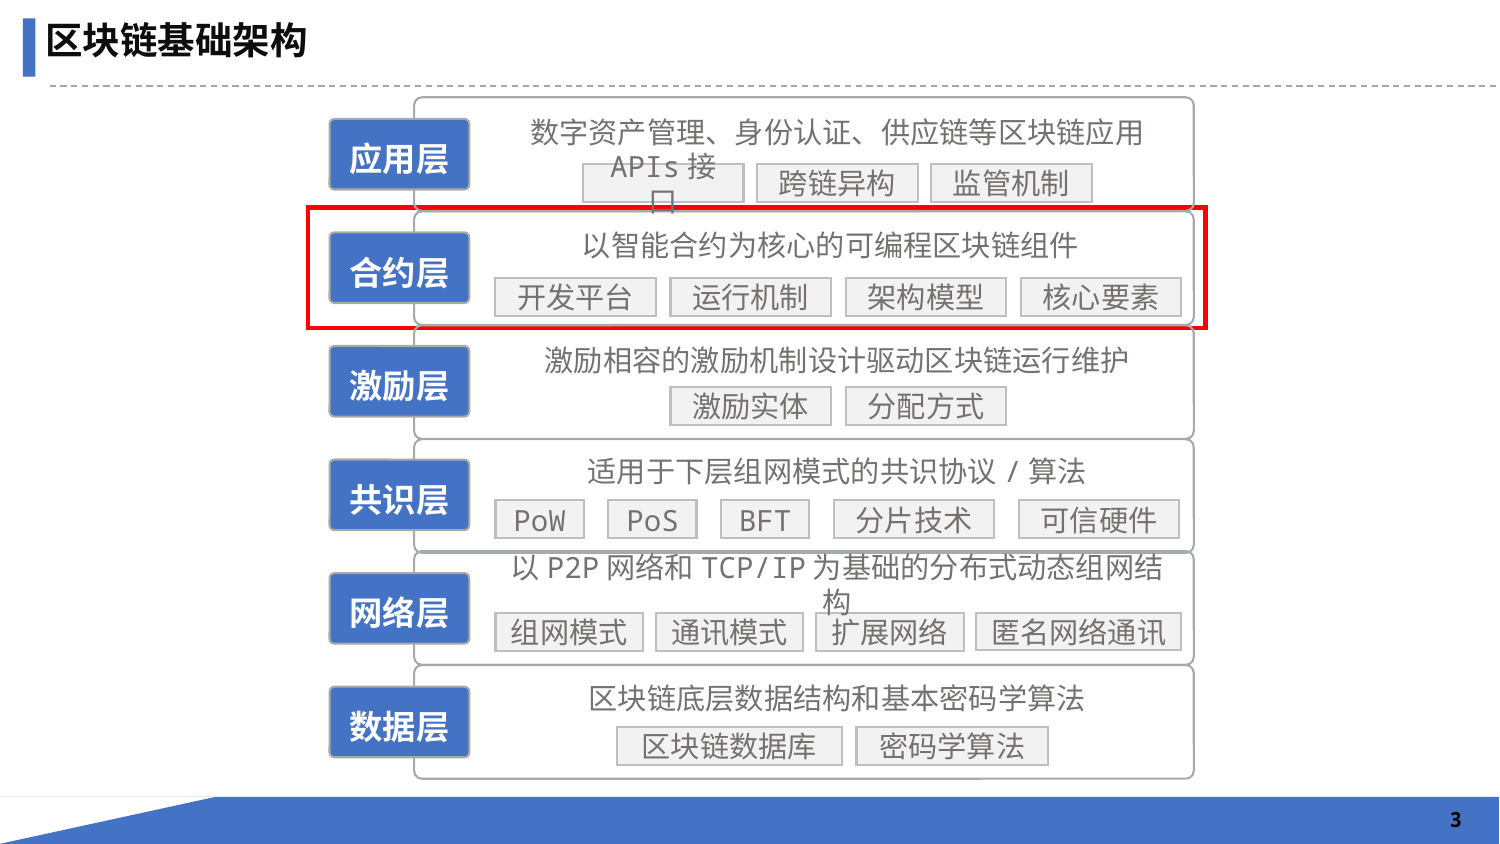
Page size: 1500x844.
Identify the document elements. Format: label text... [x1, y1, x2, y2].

text_box 以P2P网络和TCP/IP为基础的分布式动态组网结构 [494, 566, 1180, 604]
text_box 激励实体 [669, 386, 832, 426]
text_box 数据层 [329, 686, 470, 758]
text_box [414, 665, 1194, 779]
text_box 数字资产管理、身份认证、供应链等区块链应用 [494, 112, 1180, 152]
text_box 适用于下层组网模式的共识协议/算法 [494, 452, 1180, 489]
text_box 核心要素 [1020, 277, 1182, 317]
text_box 以智能合约为核心的可编程区块链组件 [507, 224, 1154, 265]
text_box 通讯模式 [655, 612, 804, 652]
text_box 区块链数据库 [616, 726, 843, 766]
text_box [414, 211, 1194, 325]
text_box 跨链异构 [756, 163, 919, 203]
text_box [0, 796, 1499, 844]
text_box 共识层 [329, 459, 470, 531]
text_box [22, 10, 1499, 86]
text_box 密码学算法 [855, 726, 1049, 766]
text_box BFT [720, 499, 810, 539]
text_box 合约层 [329, 232, 470, 304]
text_box 组网模式 [494, 612, 644, 652]
text_box 应用层 [329, 118, 470, 190]
text_box 匿名网络通讯 [975, 612, 1182, 651]
text_box PoW [494, 499, 585, 539]
text_box 分片技术 [833, 499, 995, 539]
text_box 激励层 [329, 345, 470, 417]
text_box 区块链底层数据结构和基本密码学算法 [494, 679, 1180, 717]
text_box 分配方式 [845, 386, 1007, 426]
text_box PoS [607, 499, 698, 539]
text_box [414, 325, 1194, 439]
text_box 激励相容的激励机制设计驱动区块链运行维护 [494, 341, 1180, 378]
text_box 运行机制 [669, 277, 832, 317]
text_box APIs接口 [582, 163, 745, 203]
text_box [414, 551, 1194, 665]
text_box 扩展网络 [815, 612, 965, 652]
text_box [1189, 207, 1207, 329]
text_box 开发平台 [494, 277, 657, 317]
text_box [307, 207, 419, 329]
text_box 架构模型 [845, 277, 1007, 317]
text_box 监管机制 [930, 163, 1093, 203]
text_box 可信硬件 [1018, 499, 1180, 539]
text_box 网络层 [329, 573, 470, 644]
text_box [414, 439, 1194, 552]
text_box [414, 97, 1194, 211]
